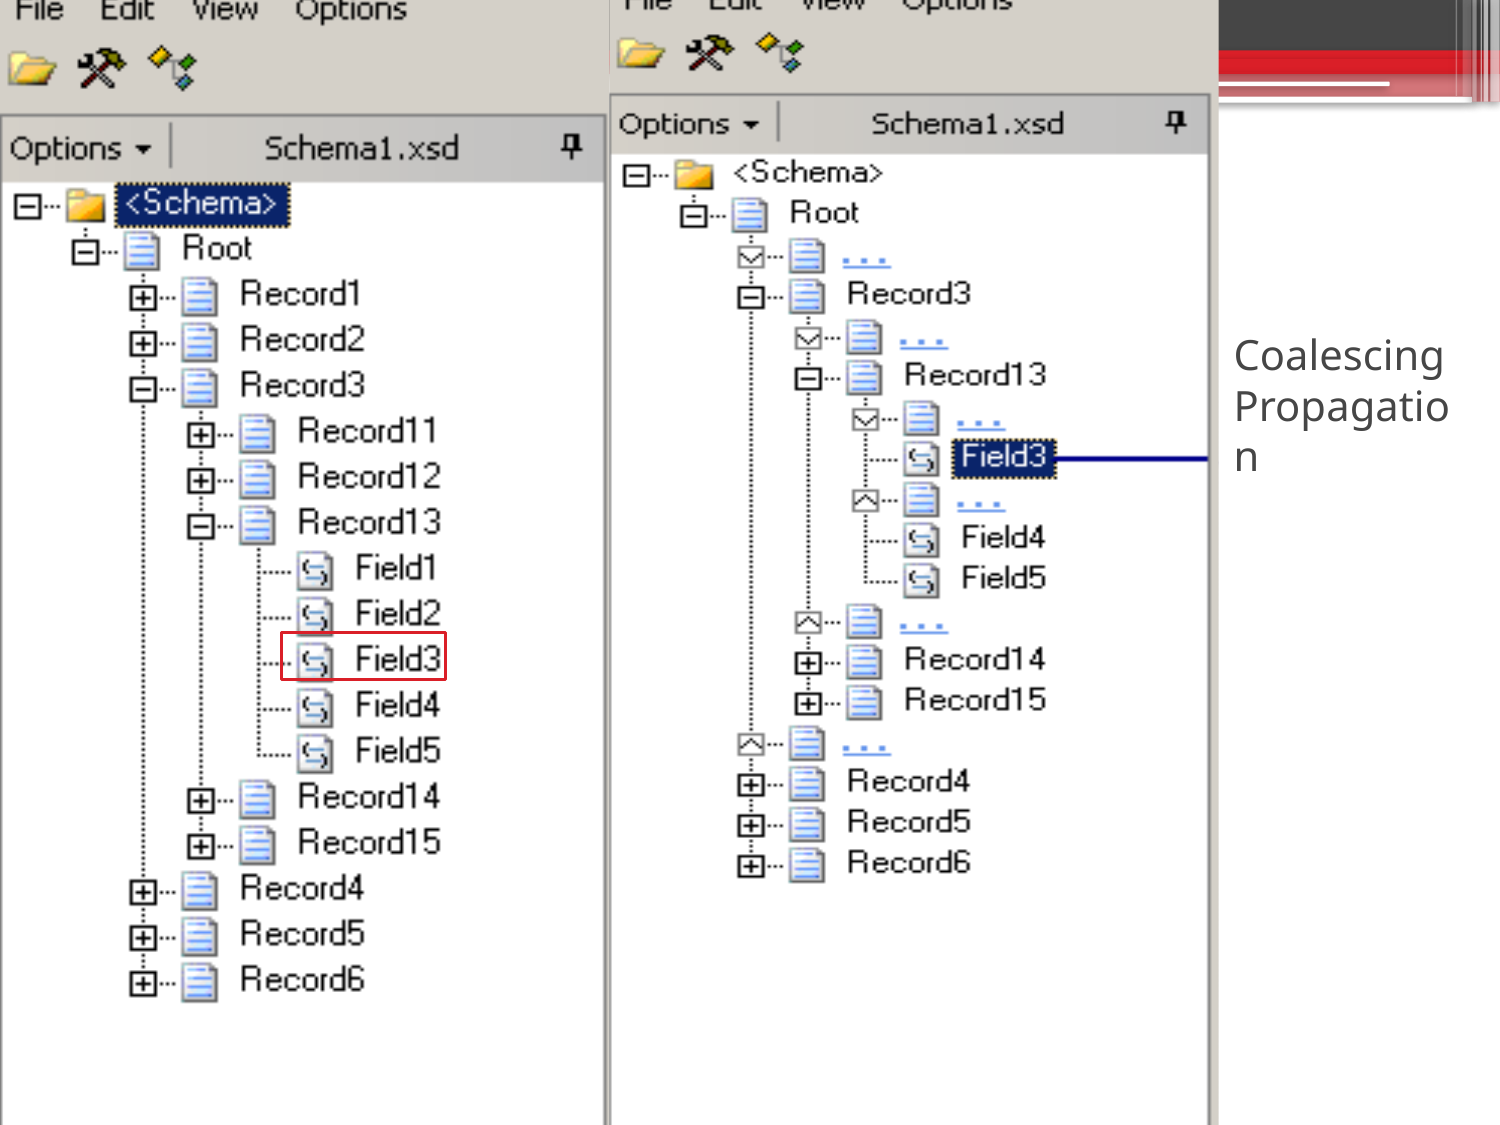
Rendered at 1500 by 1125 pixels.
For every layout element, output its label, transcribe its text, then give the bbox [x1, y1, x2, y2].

picture [0, 0, 1219, 1125]
title Coalescing Propagation [1224, 187, 1477, 622]
